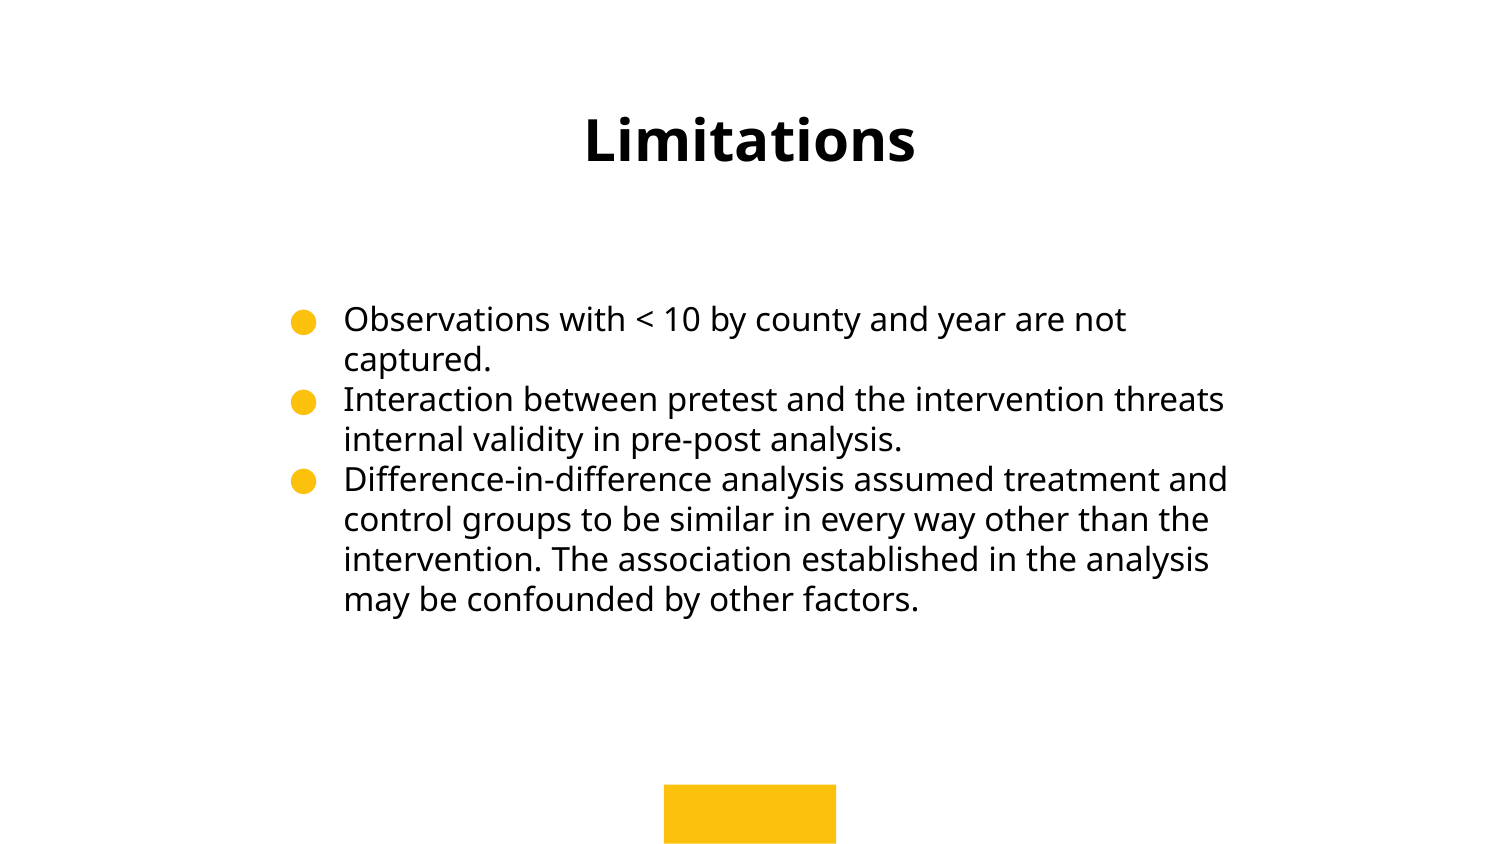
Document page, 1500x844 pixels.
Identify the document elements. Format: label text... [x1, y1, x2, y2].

title Limitations [148, 88, 1352, 178]
subtitle Observations with < 10 by county and year are not captured. Interaction between pretest and the intervention threats internal validity in pre-post analysis. Difference-in-difference analysis assumed treatment and control groups to be similar in every way other than the intervention. The association established in the analysis may be confounded by other factors. [253, 178, 1247, 756]
